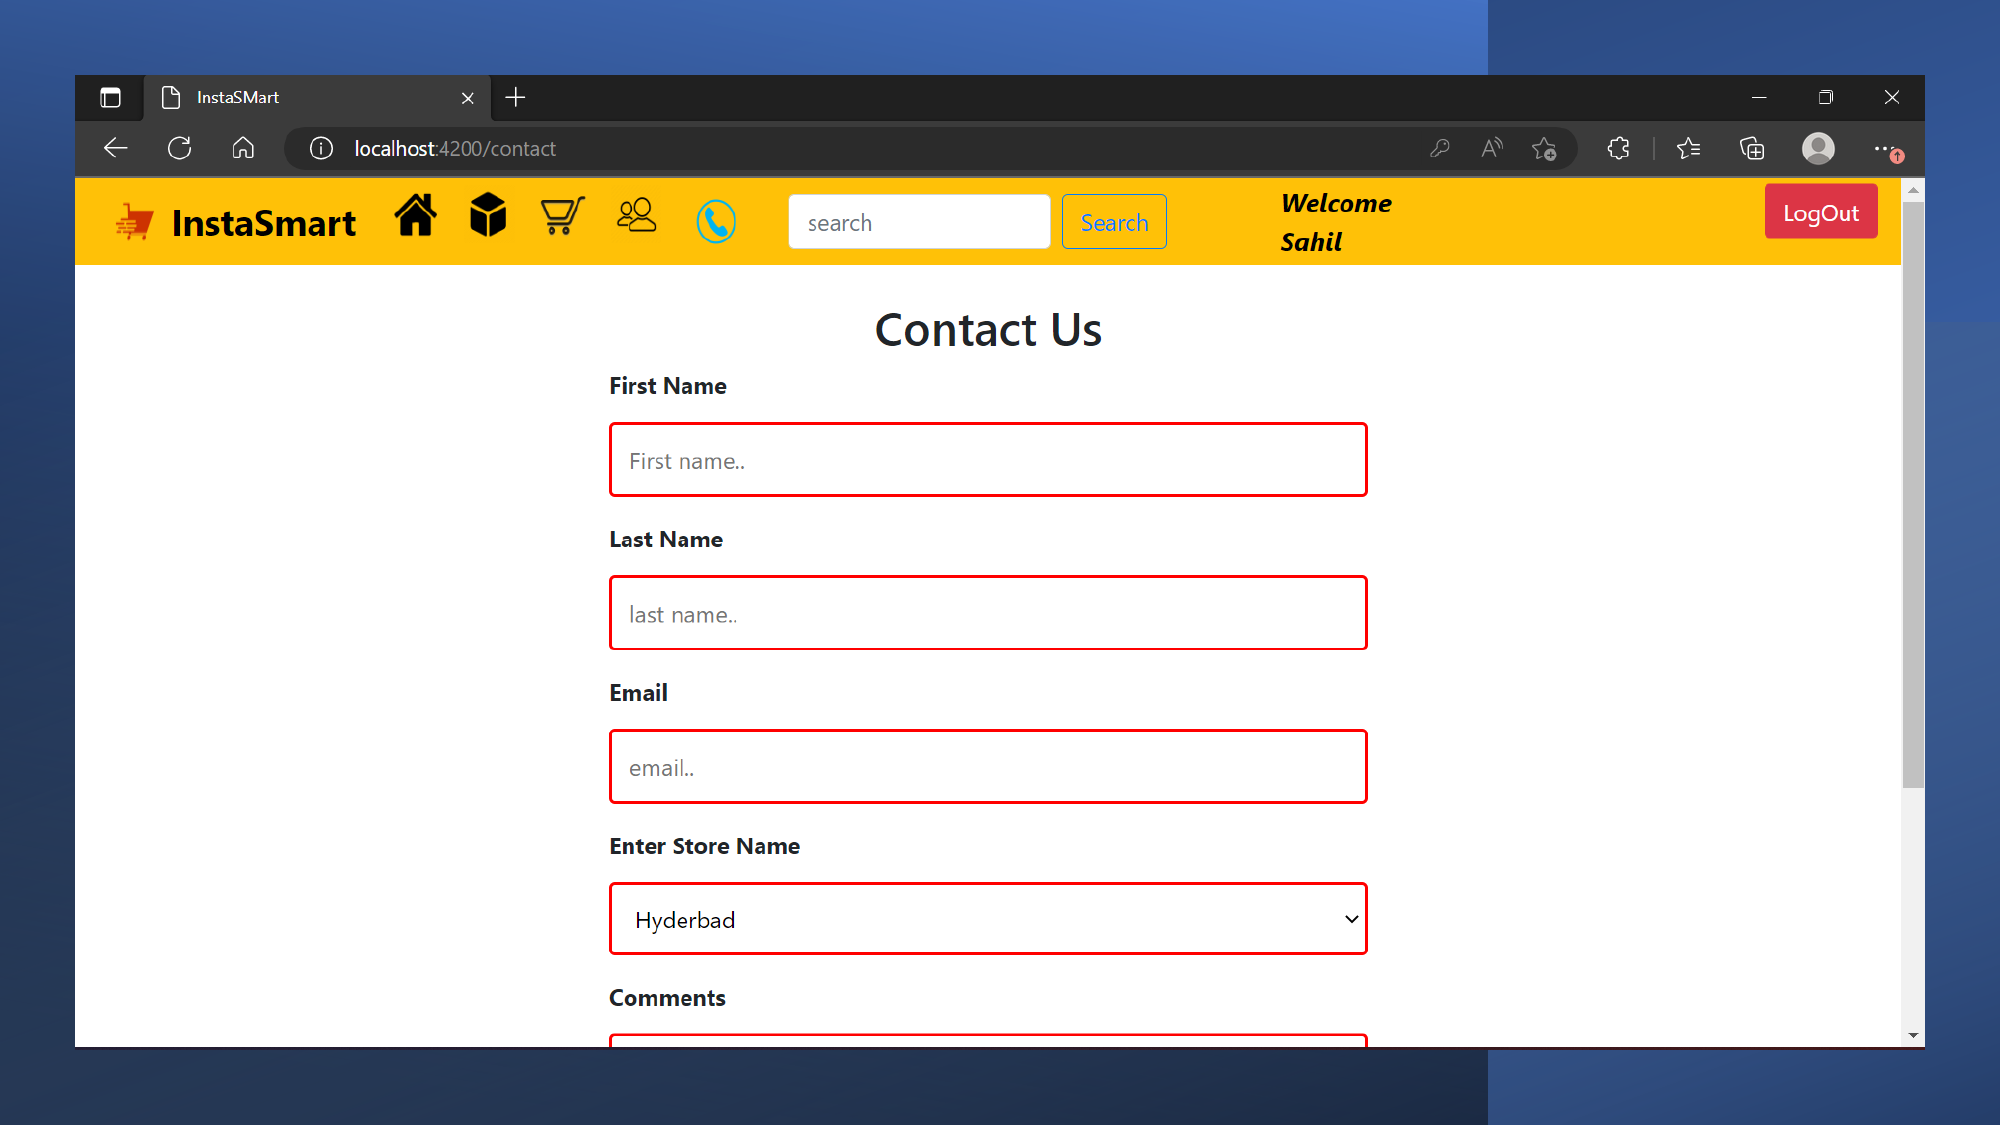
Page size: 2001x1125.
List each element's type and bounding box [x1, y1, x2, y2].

text_box [1489, 0, 2000, 321]
text_box [0, 321, 2000, 1125]
list [74, 74, 1925, 1050]
text_box [0, 0, 1489, 321]
